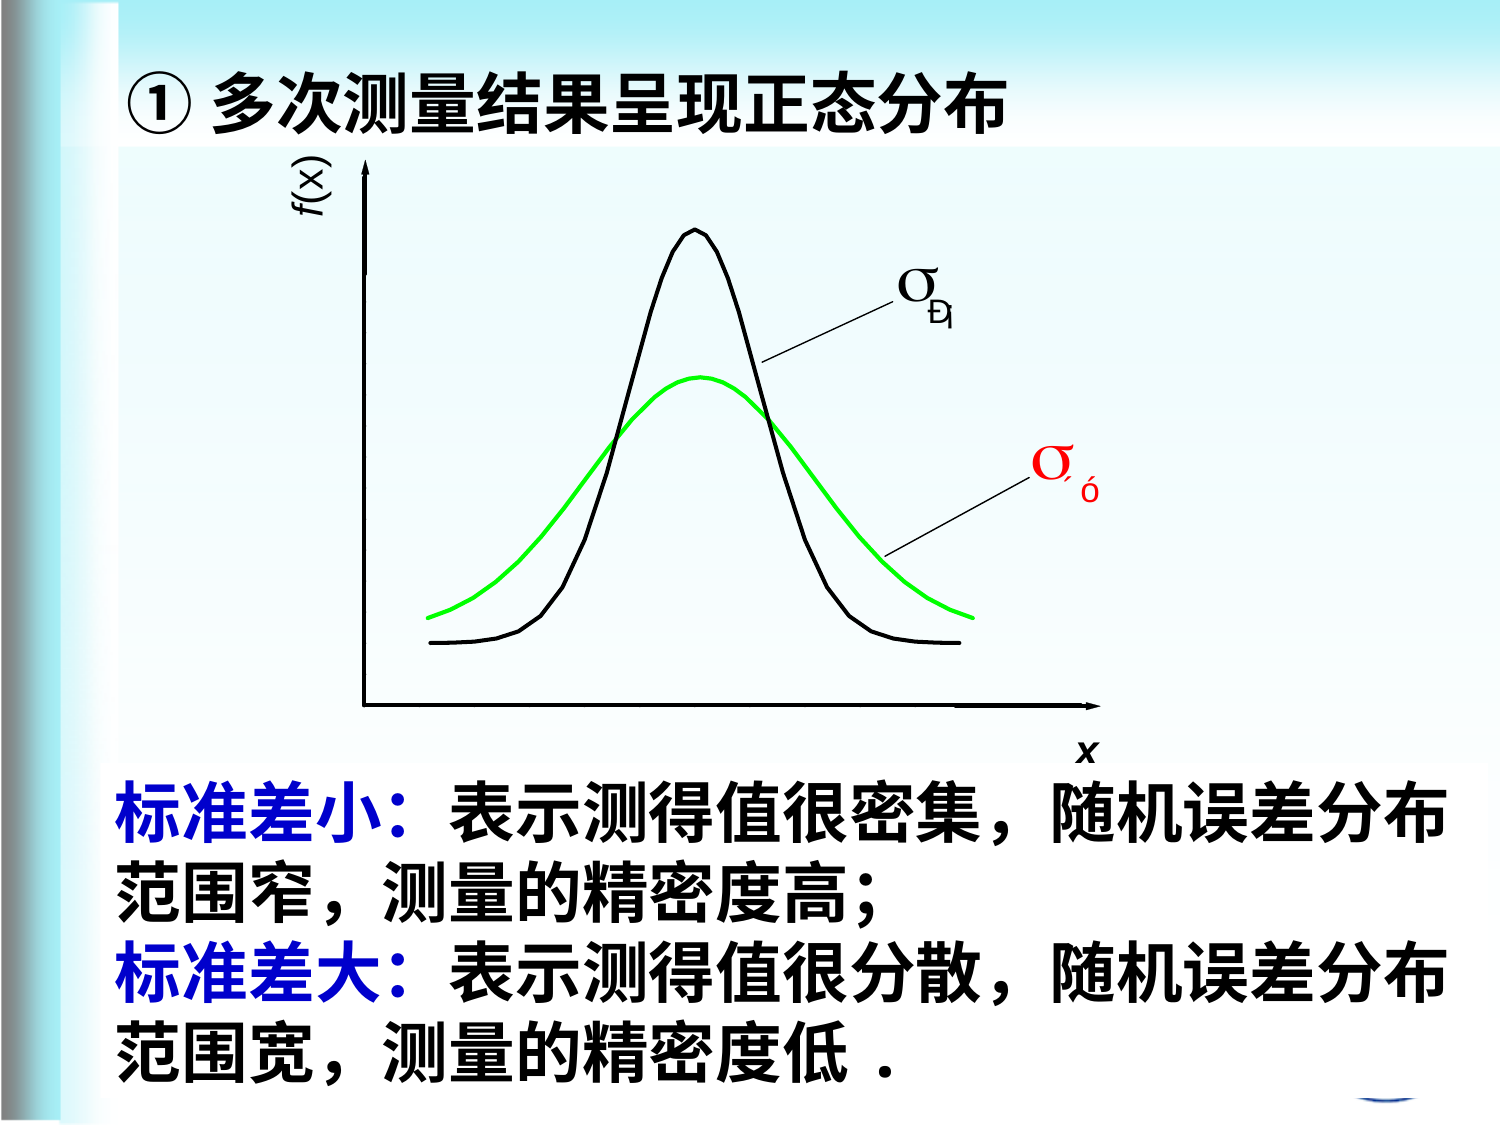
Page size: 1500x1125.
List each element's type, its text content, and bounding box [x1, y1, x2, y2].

text_box 标准差小：表示测得值很密集，随机误差分布范围窄，测量的精密度高； 标准差大：表示测得值很分散，随机误差分布范围宽，测量的精密度低. [100, 763, 1488, 1098]
text_box ①多次测量结果呈现正态分布 [112, 54, 1081, 150]
picture [0, 0, 1500, 1125]
